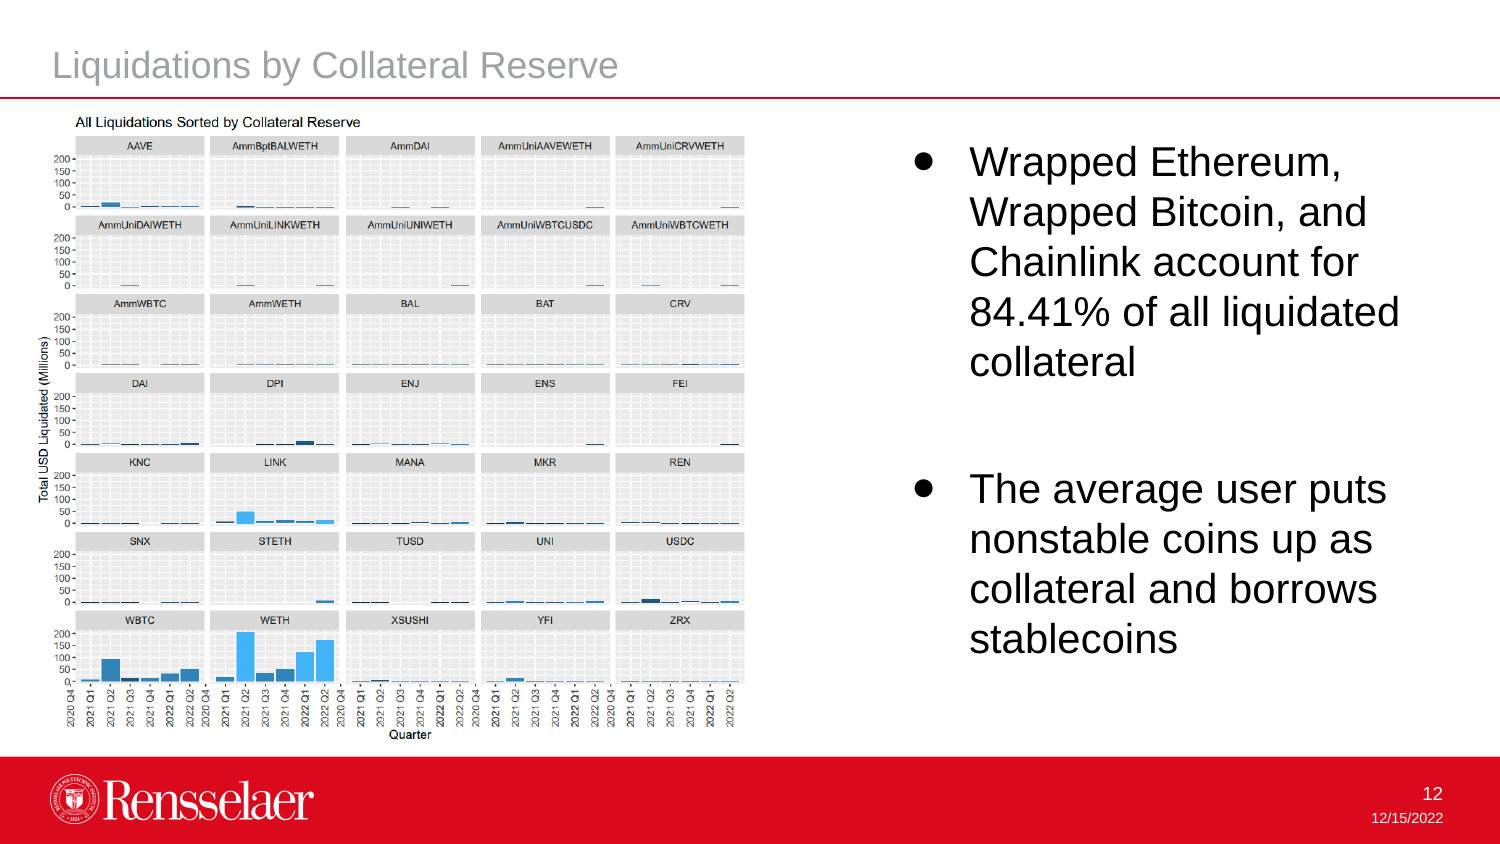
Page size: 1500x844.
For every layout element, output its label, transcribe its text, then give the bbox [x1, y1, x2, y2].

list Liquidations by Collateral Reserve [36, 33, 1403, 98]
picture [50, 774, 314, 824]
picture [36, 113, 755, 743]
list Wrapped Ethereum, Wrapped Bitcoin, and Chainlink account for 84.41% of all liquidated collateral The average user puts nonstable coins up as collateral and borrows stablecoins [879, 127, 1476, 742]
